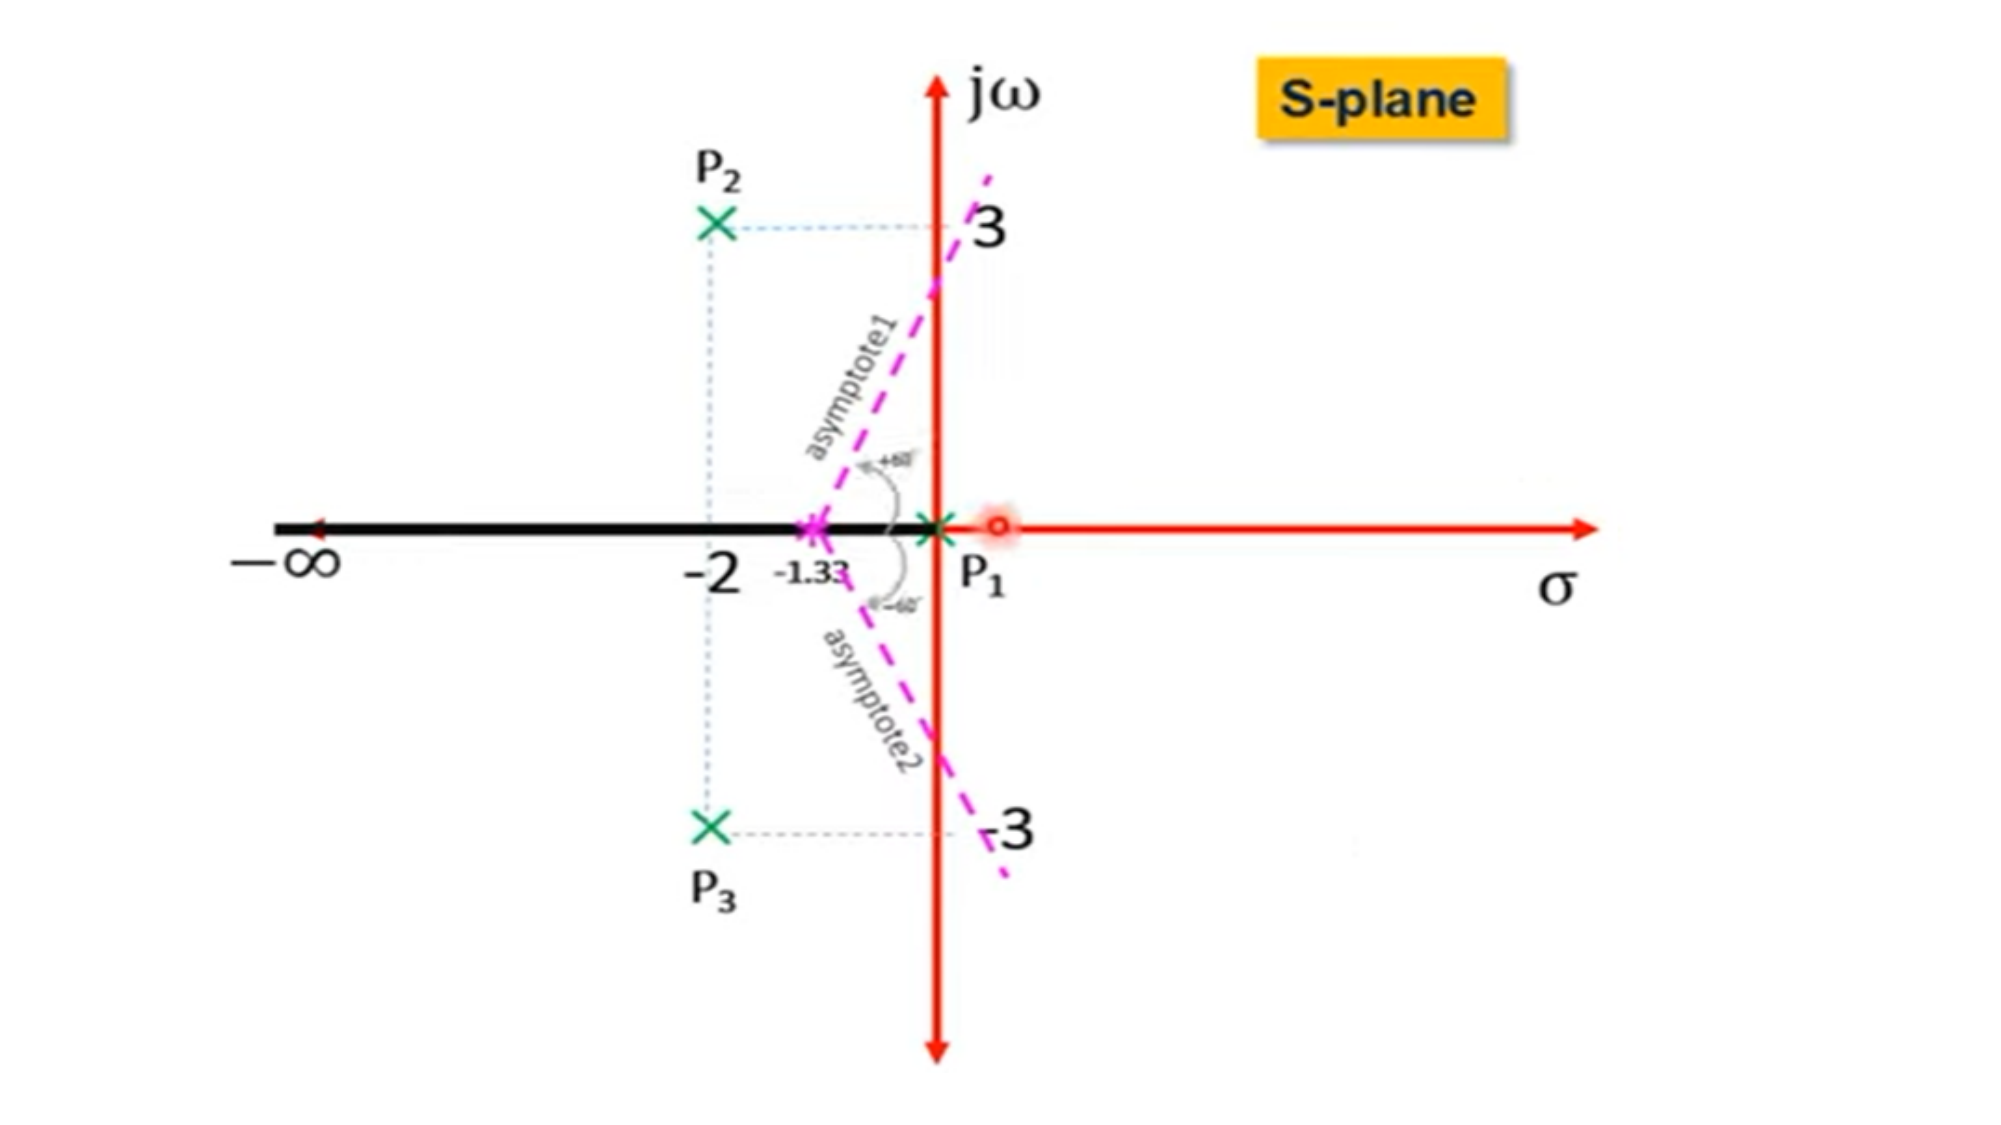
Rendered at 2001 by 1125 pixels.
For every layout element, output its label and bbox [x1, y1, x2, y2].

picture [207, 21, 1637, 1073]
